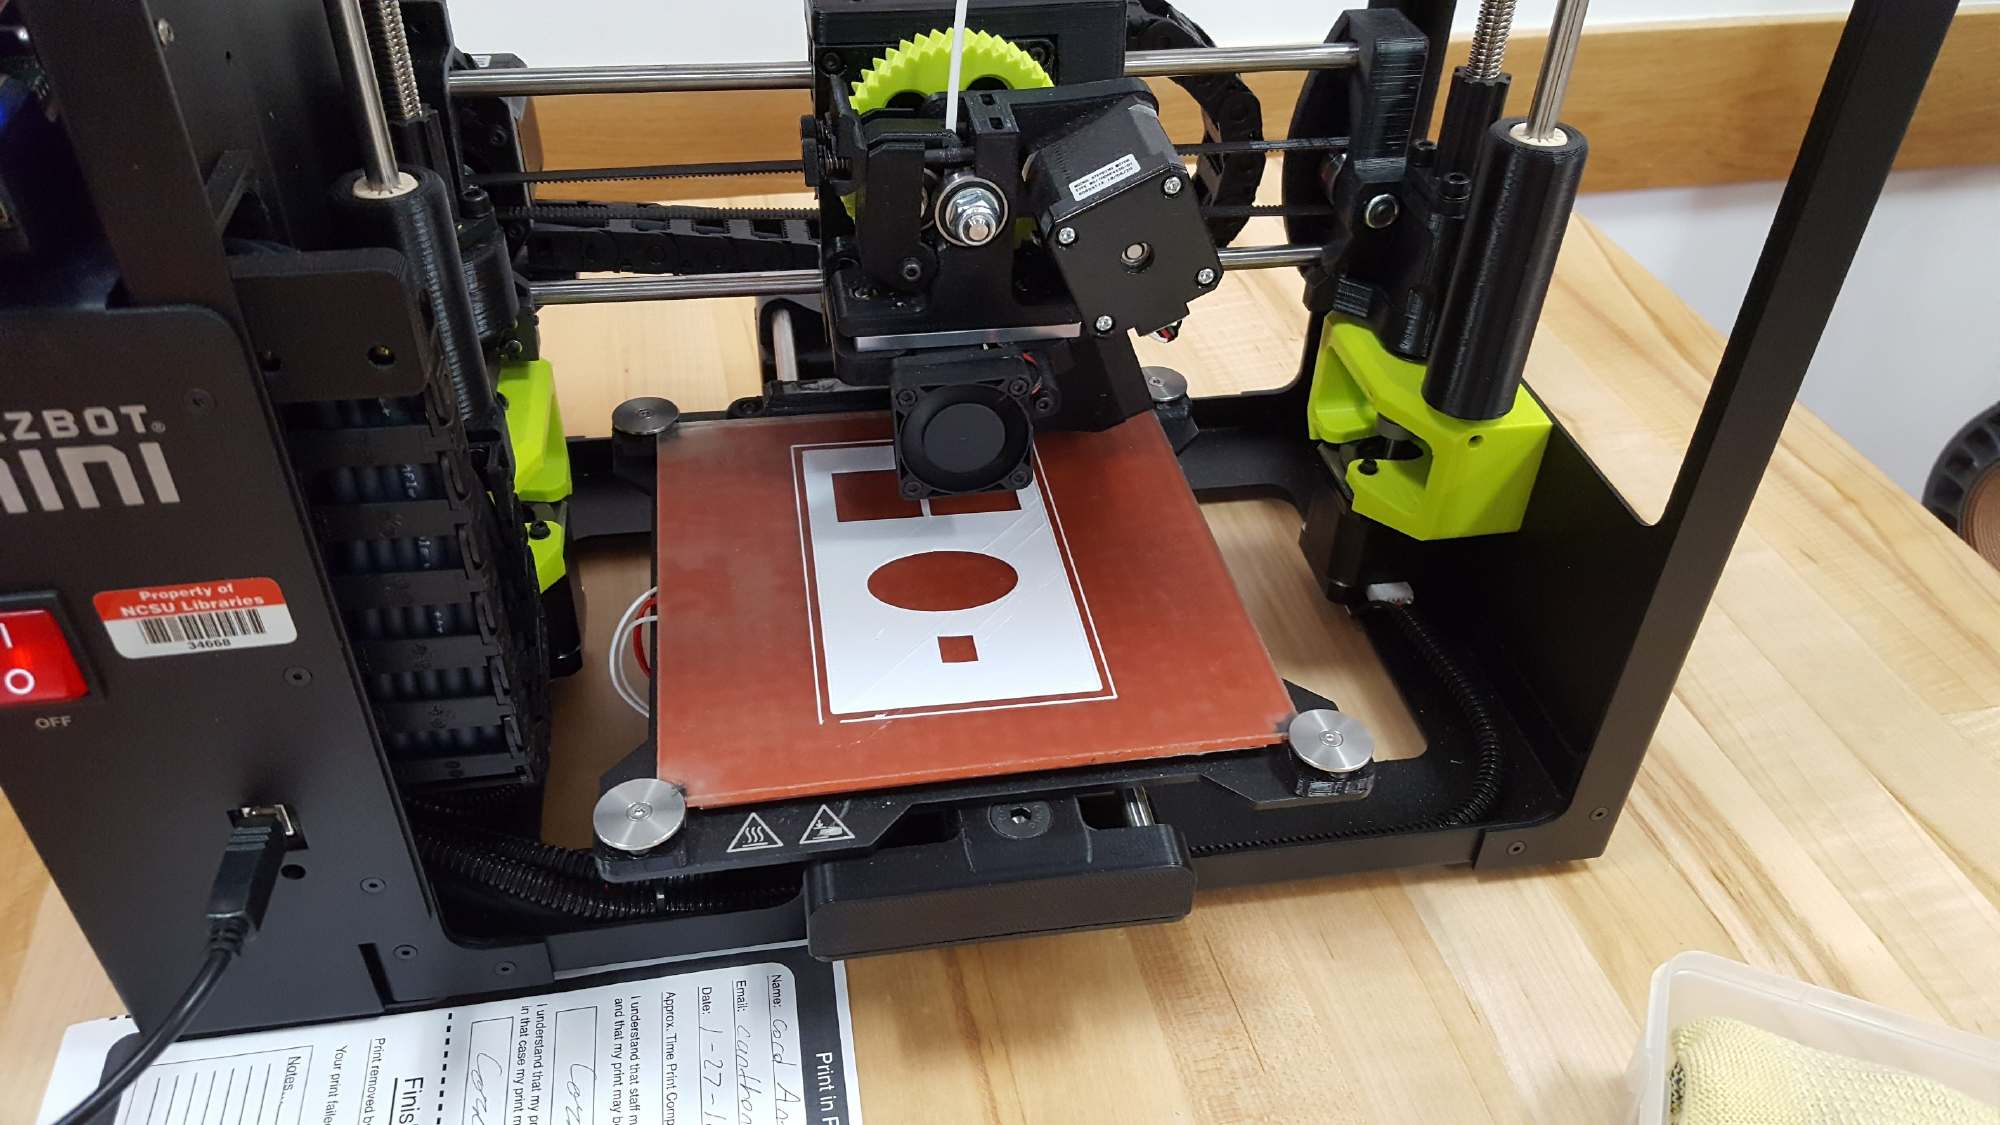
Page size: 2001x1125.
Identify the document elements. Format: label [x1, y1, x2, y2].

list [0, 0, 2000, 1125]
